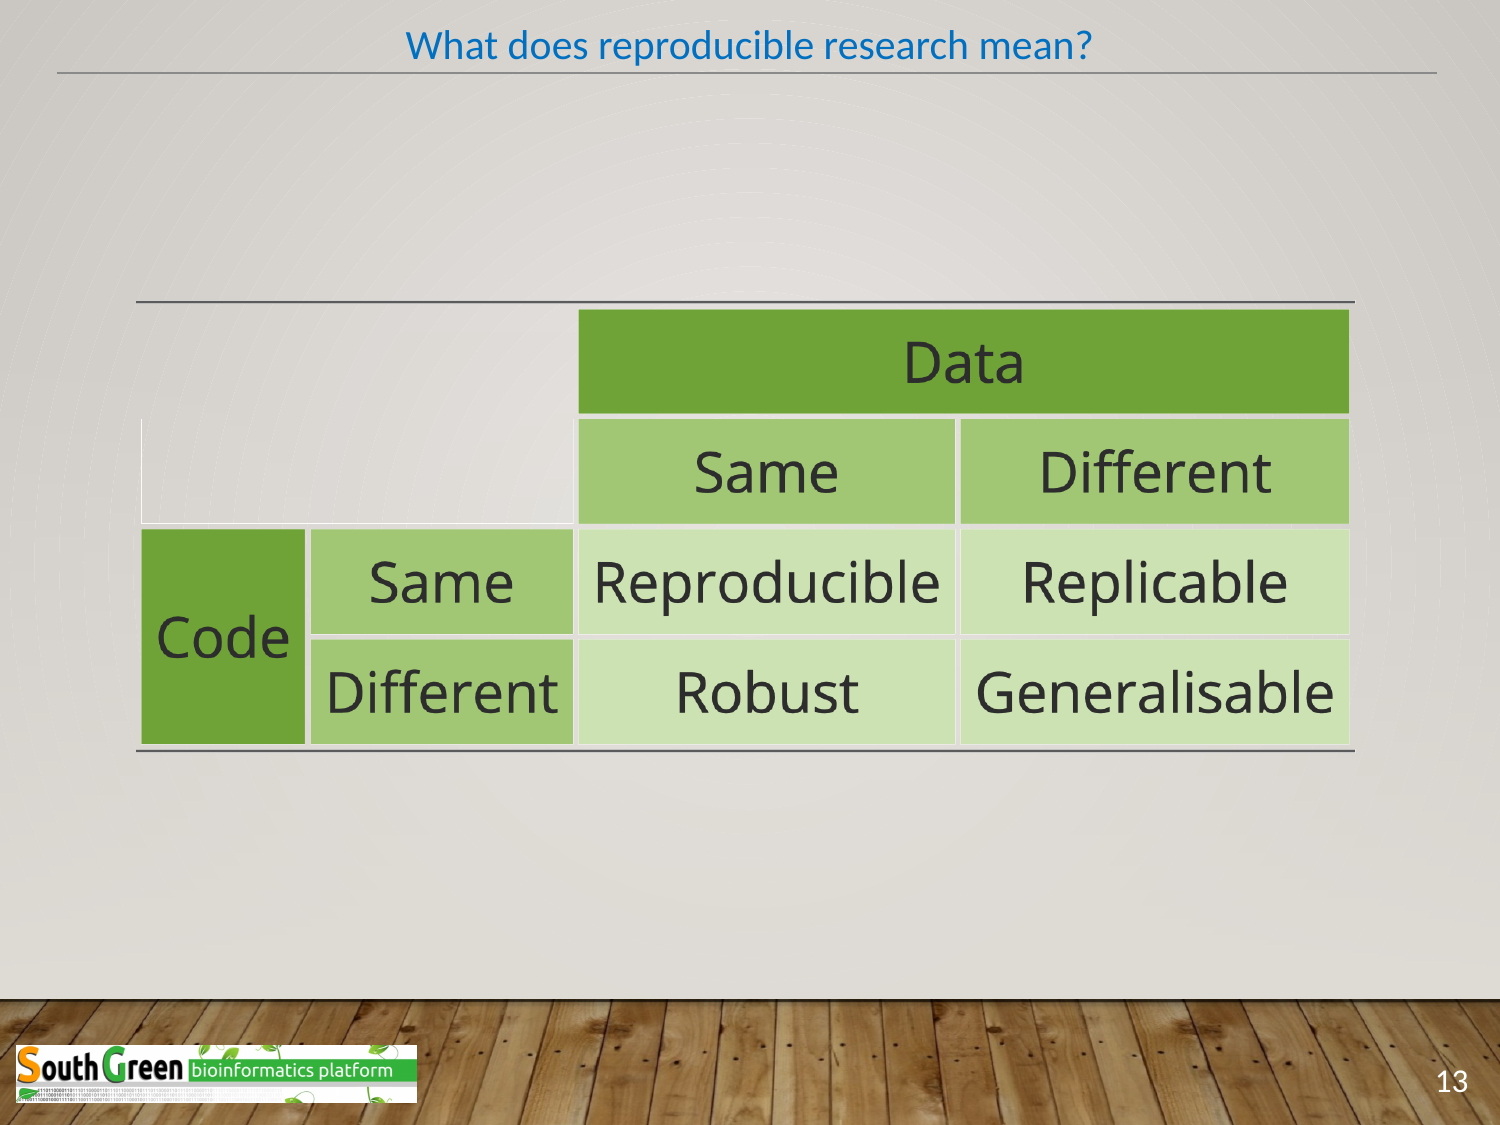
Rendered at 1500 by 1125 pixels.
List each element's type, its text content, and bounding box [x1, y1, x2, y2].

picture [0, 999, 1500, 1125]
picture [112, 264, 1388, 781]
list What does reproducible research mean? [0, 0, 1500, 73]
slide_number 13 [1369, 1051, 1484, 1105]
